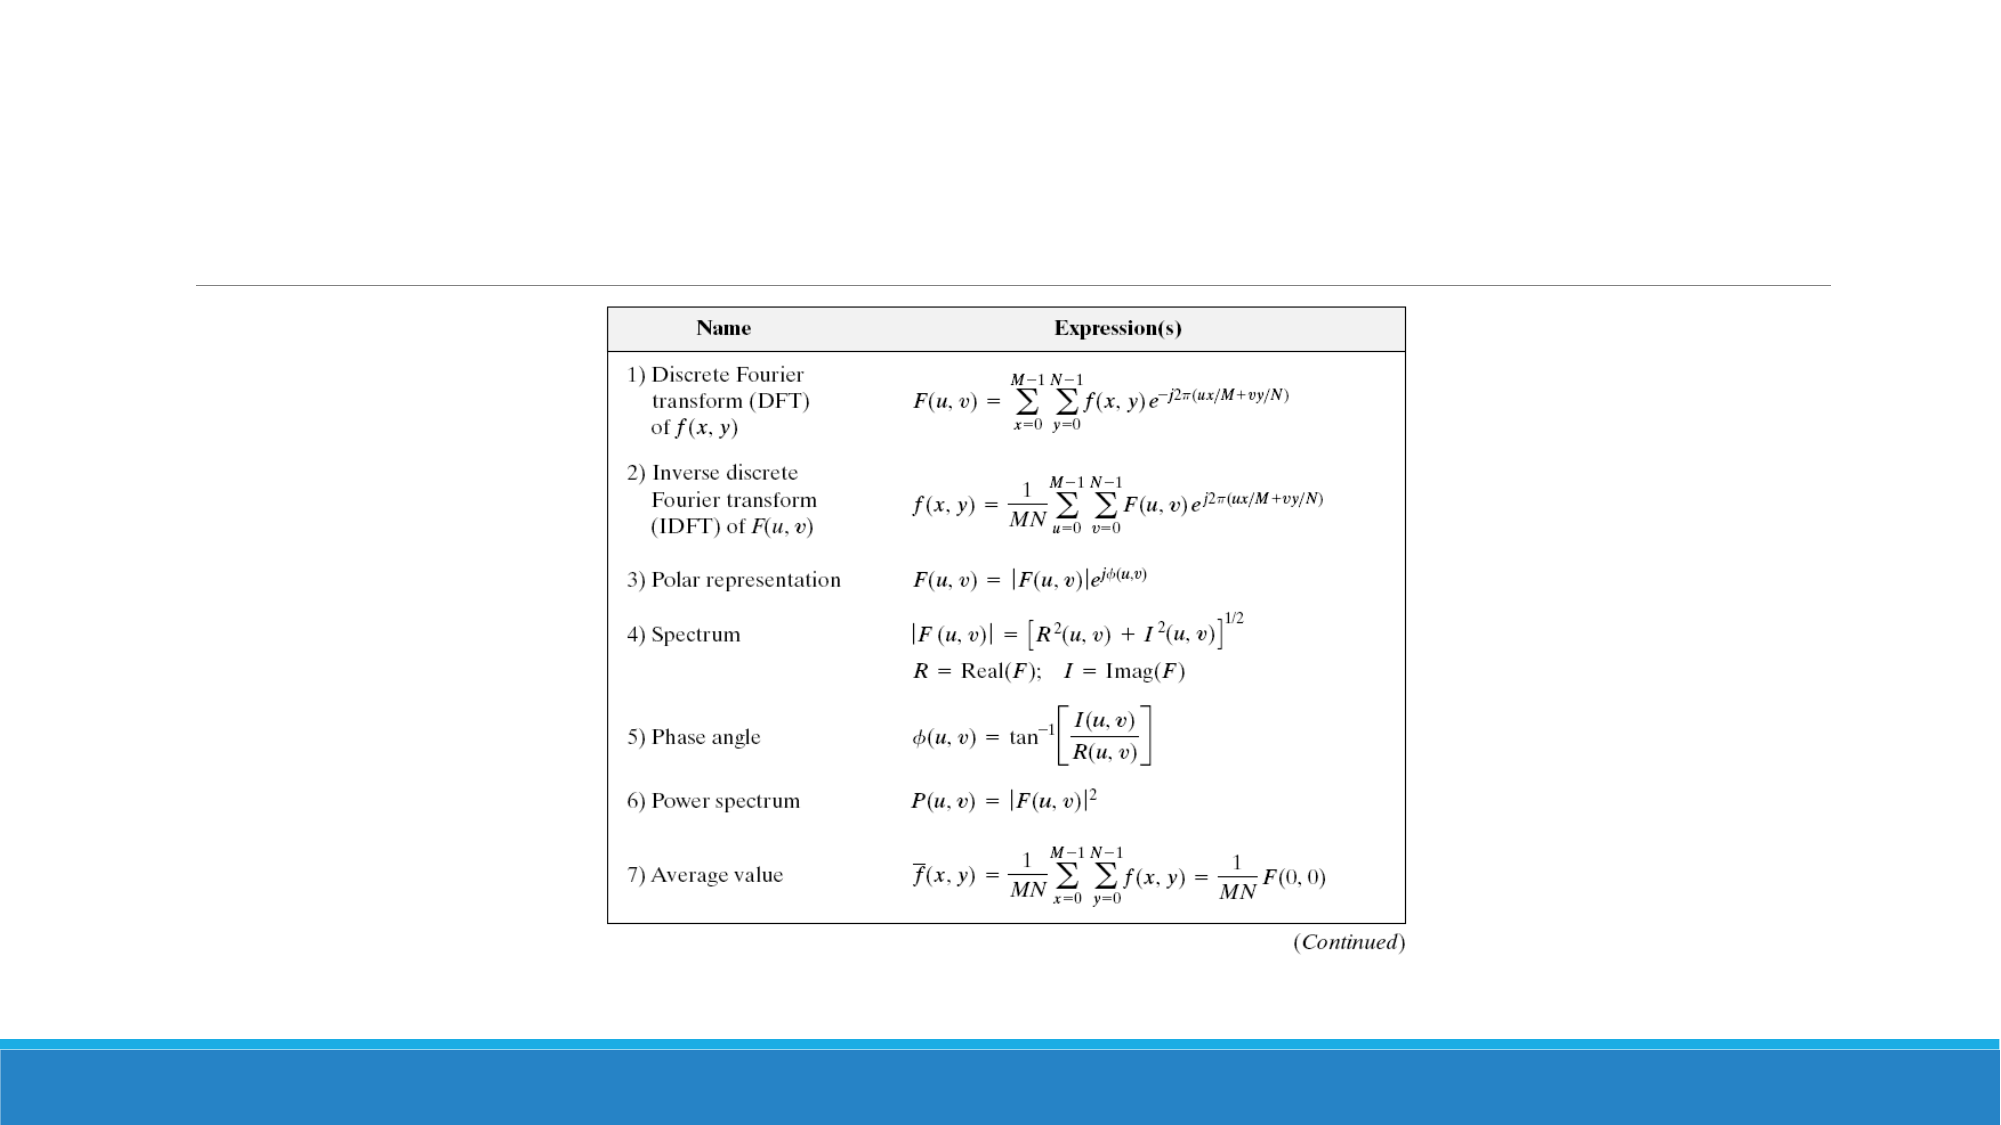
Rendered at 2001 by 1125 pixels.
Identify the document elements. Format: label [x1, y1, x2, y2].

list [597, 302, 1413, 964]
